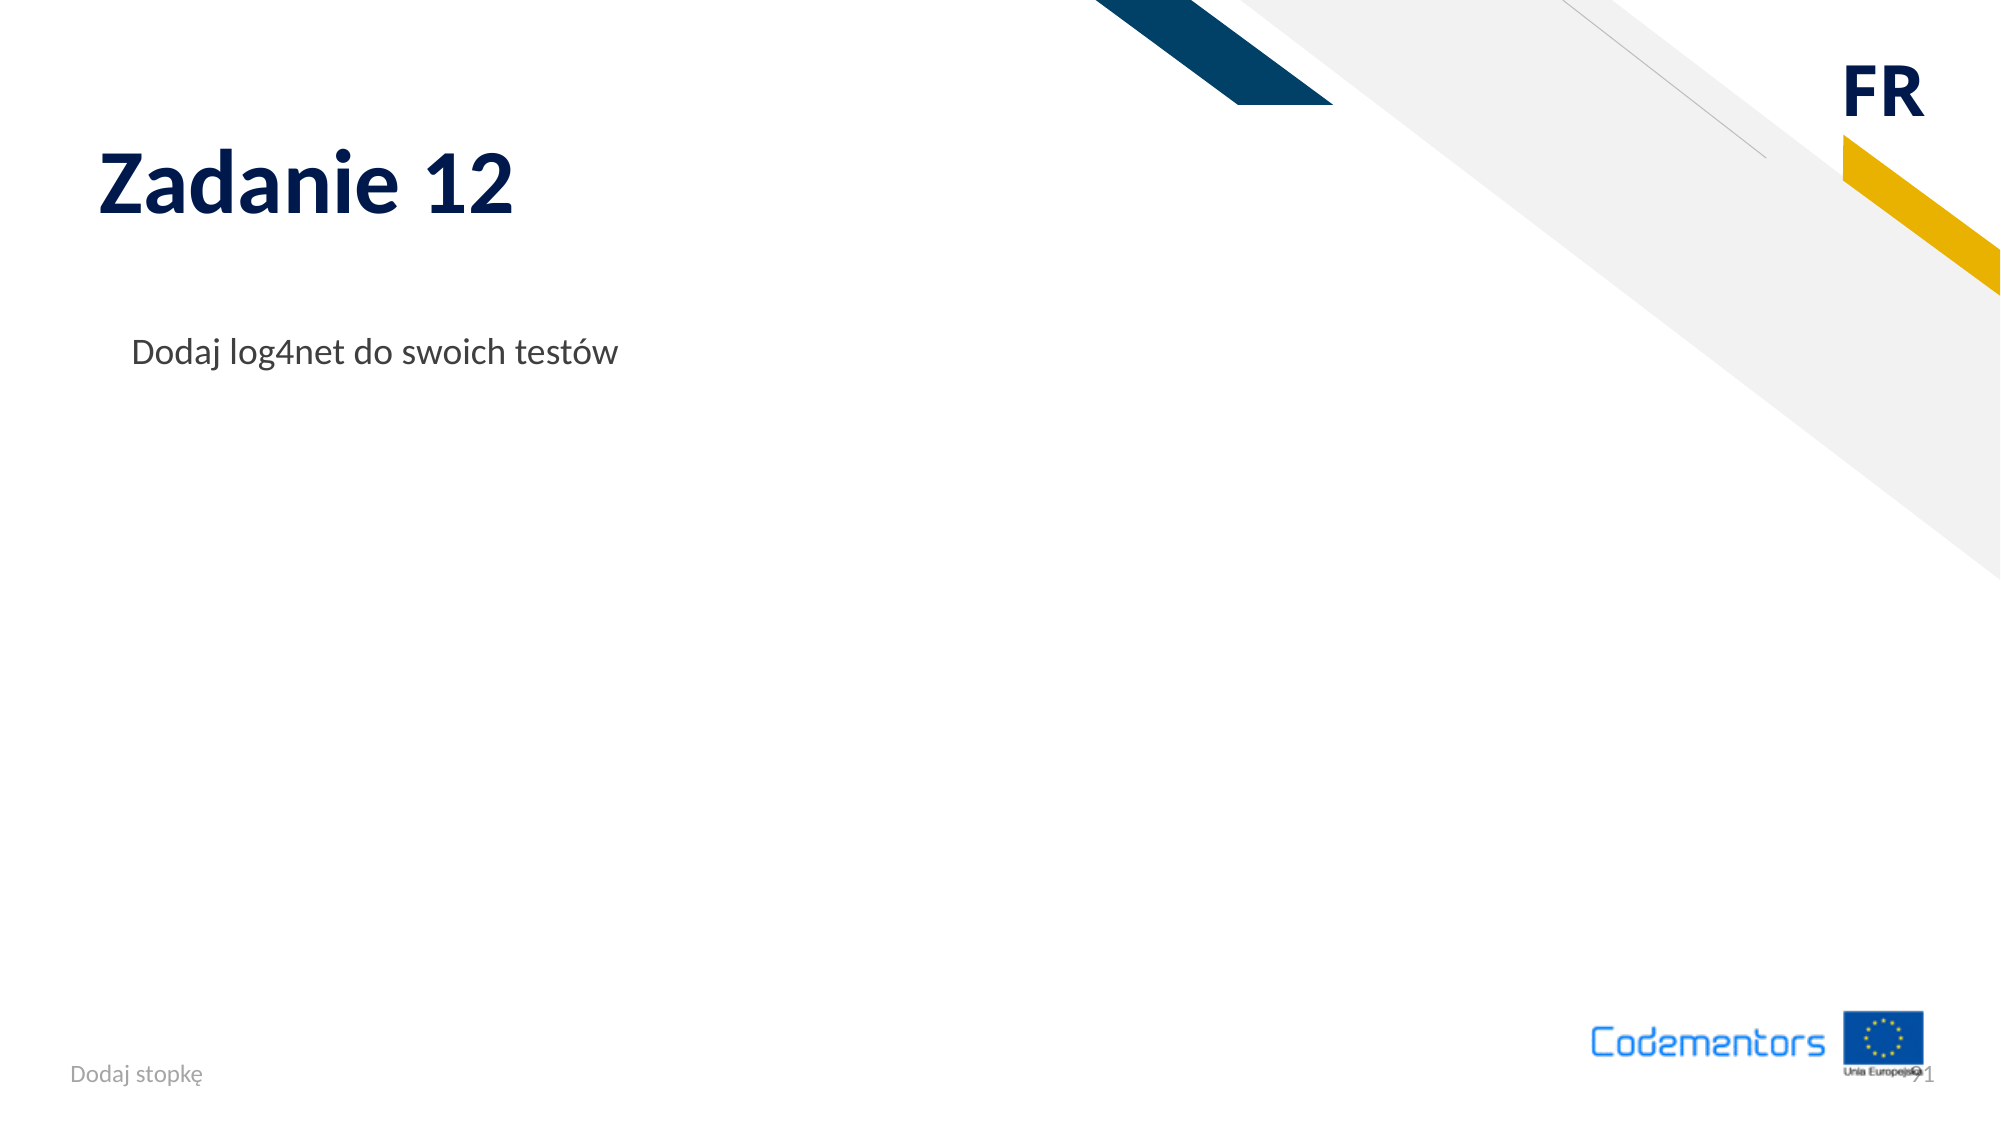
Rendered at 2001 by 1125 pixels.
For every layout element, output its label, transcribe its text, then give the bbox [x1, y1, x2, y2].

footer Dodaj stopkę [55, 1042, 731, 1103]
text_box Dodaj log4net do swoich testów [116, 319, 1484, 379]
title Zadanie 12 [85, 34, 1453, 234]
slide_number 91 [1828, 1042, 1950, 1103]
picture [1591, 994, 1941, 1095]
